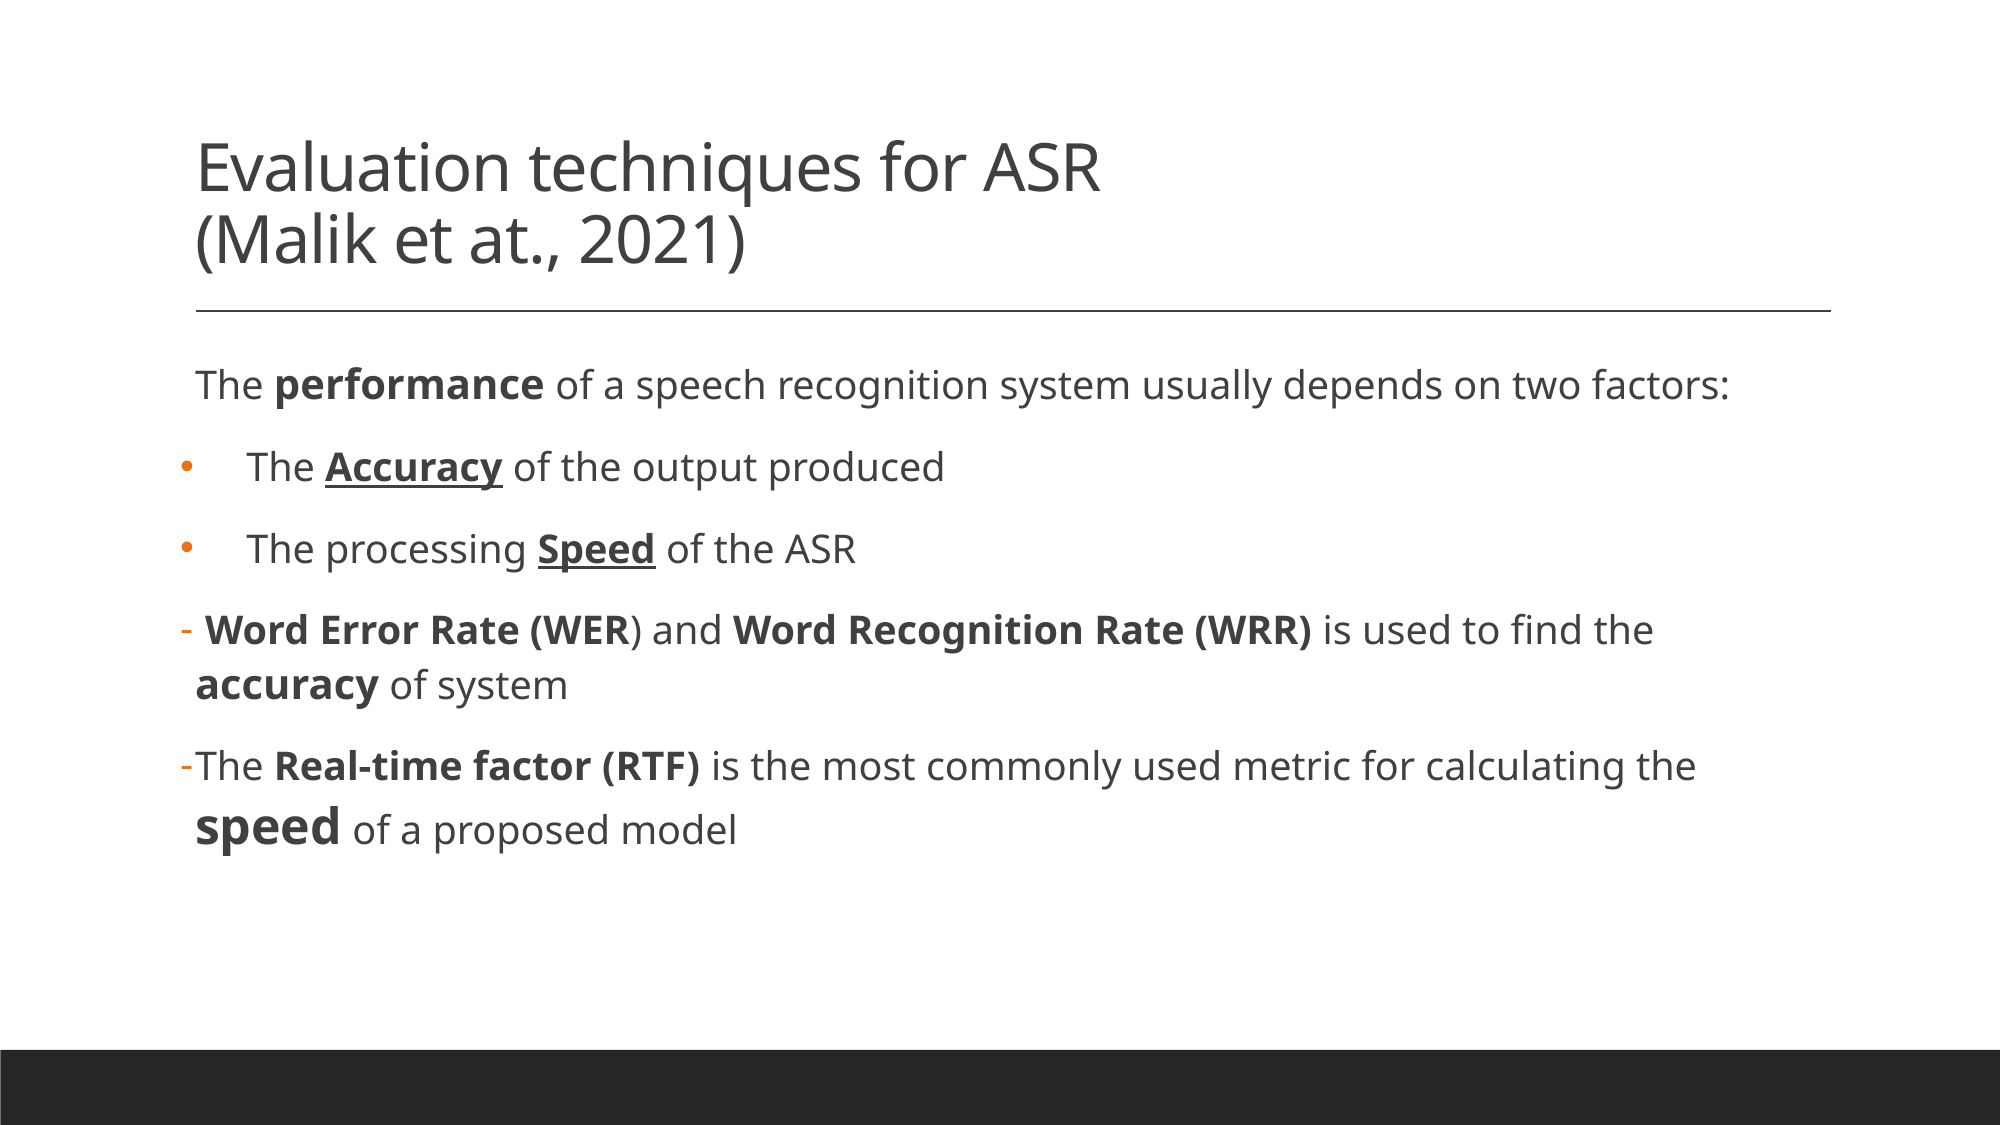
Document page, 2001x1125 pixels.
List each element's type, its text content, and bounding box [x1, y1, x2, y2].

list The performance of a speech recognition system usually depends on two factors: The Accuracy of the output produced The processing Speed of the ASR Word Error Rate (WER) and Word Recognition Rate (WRR) is used to find the accuracy of system The Real-time factor (RTF) is the most commonly used metric for calculating the speed of a proposed model [180, 345, 1830, 963]
title Evaluation techniques for ASR (Malik et at., 2021) [180, 47, 1830, 285]
